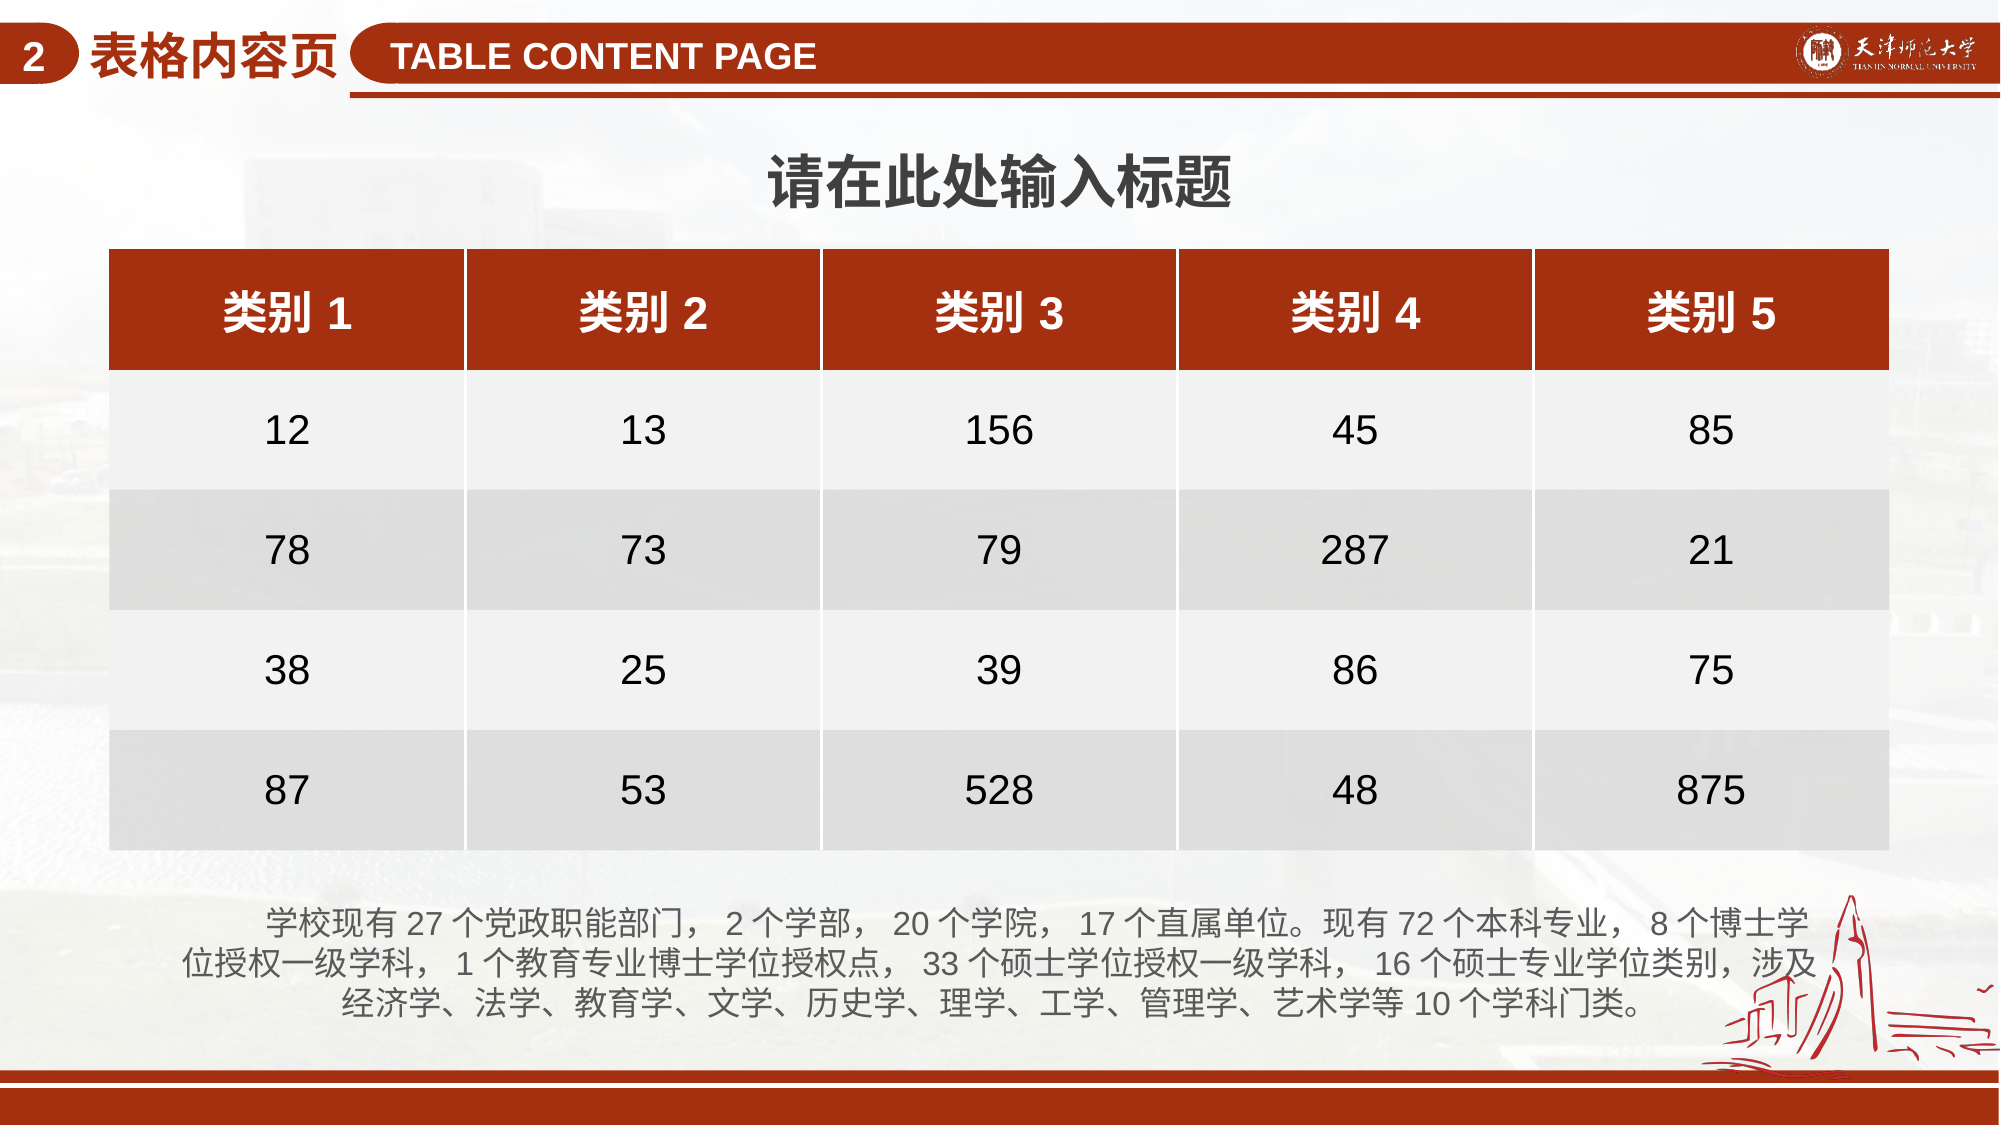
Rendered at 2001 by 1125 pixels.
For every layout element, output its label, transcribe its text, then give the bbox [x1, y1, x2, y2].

table_cell 528 [823, 730, 1176, 850]
table_cell 45 [1179, 370, 1532, 490]
table_cell 86 [1179, 610, 1532, 730]
picture [1701, 895, 2000, 1080]
table_header 类别4 [1179, 249, 1532, 370]
list TABLE CONTENT PAGE [375, 29, 1207, 86]
table_cell 85 [1535, 370, 1889, 490]
table_cell 287 [1179, 490, 1532, 610]
table_cell 25 [467, 610, 820, 730]
picture [1781, 0, 1996, 116]
table_cell 53 [467, 730, 820, 850]
table_cell 39 [823, 610, 1176, 730]
text_box 学校现有27个党政职能部门，2个学部，20个学院，17个直属单位。现有72个本科专业，8个博士学位授权一级学科，1个教育专业博士学位授权点，33个硕士学位授权一级学科，16个硕士专业学位类别，涉及经济学、法学、教育学、文学、历史学、理学、工学、管理学、艺术学等10个学科门类。 [166, 894, 1834, 1030]
table_cell 79 [823, 490, 1176, 610]
table_header 类别5 [1535, 249, 1889, 370]
table_header 类别1 [109, 249, 464, 370]
table_cell 48 [1179, 730, 1532, 850]
table_cell 87 [109, 730, 464, 850]
table_header 类别2 [467, 249, 820, 370]
text_box 请在此处输入标题 [752, 123, 1248, 223]
table_header 类别3 [823, 249, 1176, 370]
list 2 [7, 27, 48, 83]
table_cell 12 [109, 370, 464, 490]
table_cell 38 [109, 610, 464, 730]
table_cell 875 [1535, 730, 1889, 850]
table_cell 78 [109, 490, 464, 610]
table_cell 75 [1535, 610, 1889, 730]
table_cell 13 [467, 370, 820, 490]
table_cell 156 [823, 370, 1176, 490]
table_cell 21 [1535, 490, 1889, 610]
list 表格内容页 [74, 24, 359, 80]
table_cell 73 [467, 490, 820, 610]
